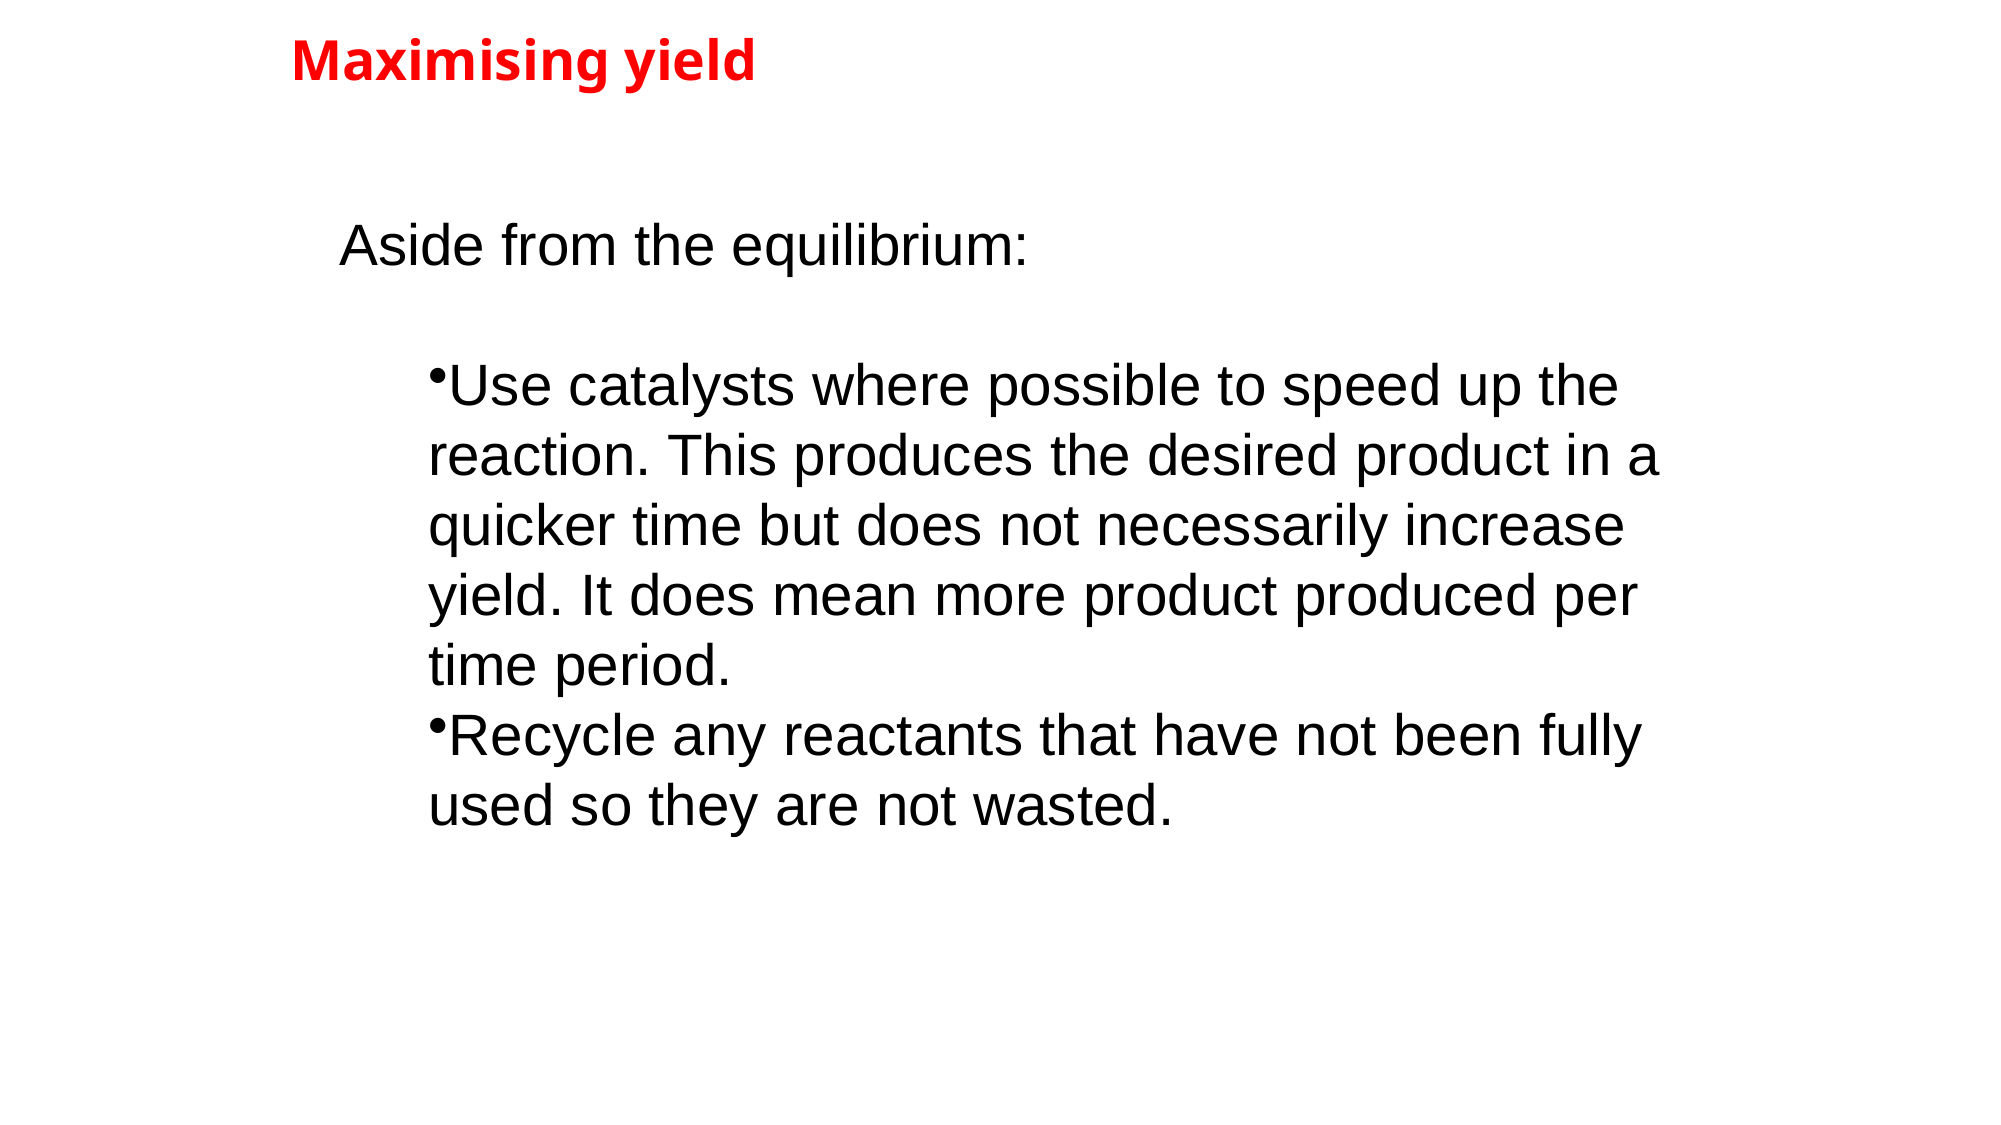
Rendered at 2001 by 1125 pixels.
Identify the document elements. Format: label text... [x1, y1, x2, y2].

title Maximising yield [275, 24, 1663, 100]
text_box Aside from the equilibrium: Use catalysts where possible to speed up the reaction. This produces the desired product in a quicker time but does not necessarily increase yield. It does mean more product produced per time period. Recycle any reactants that have not been fully used so they are not wasted. [324, 200, 1688, 845]
